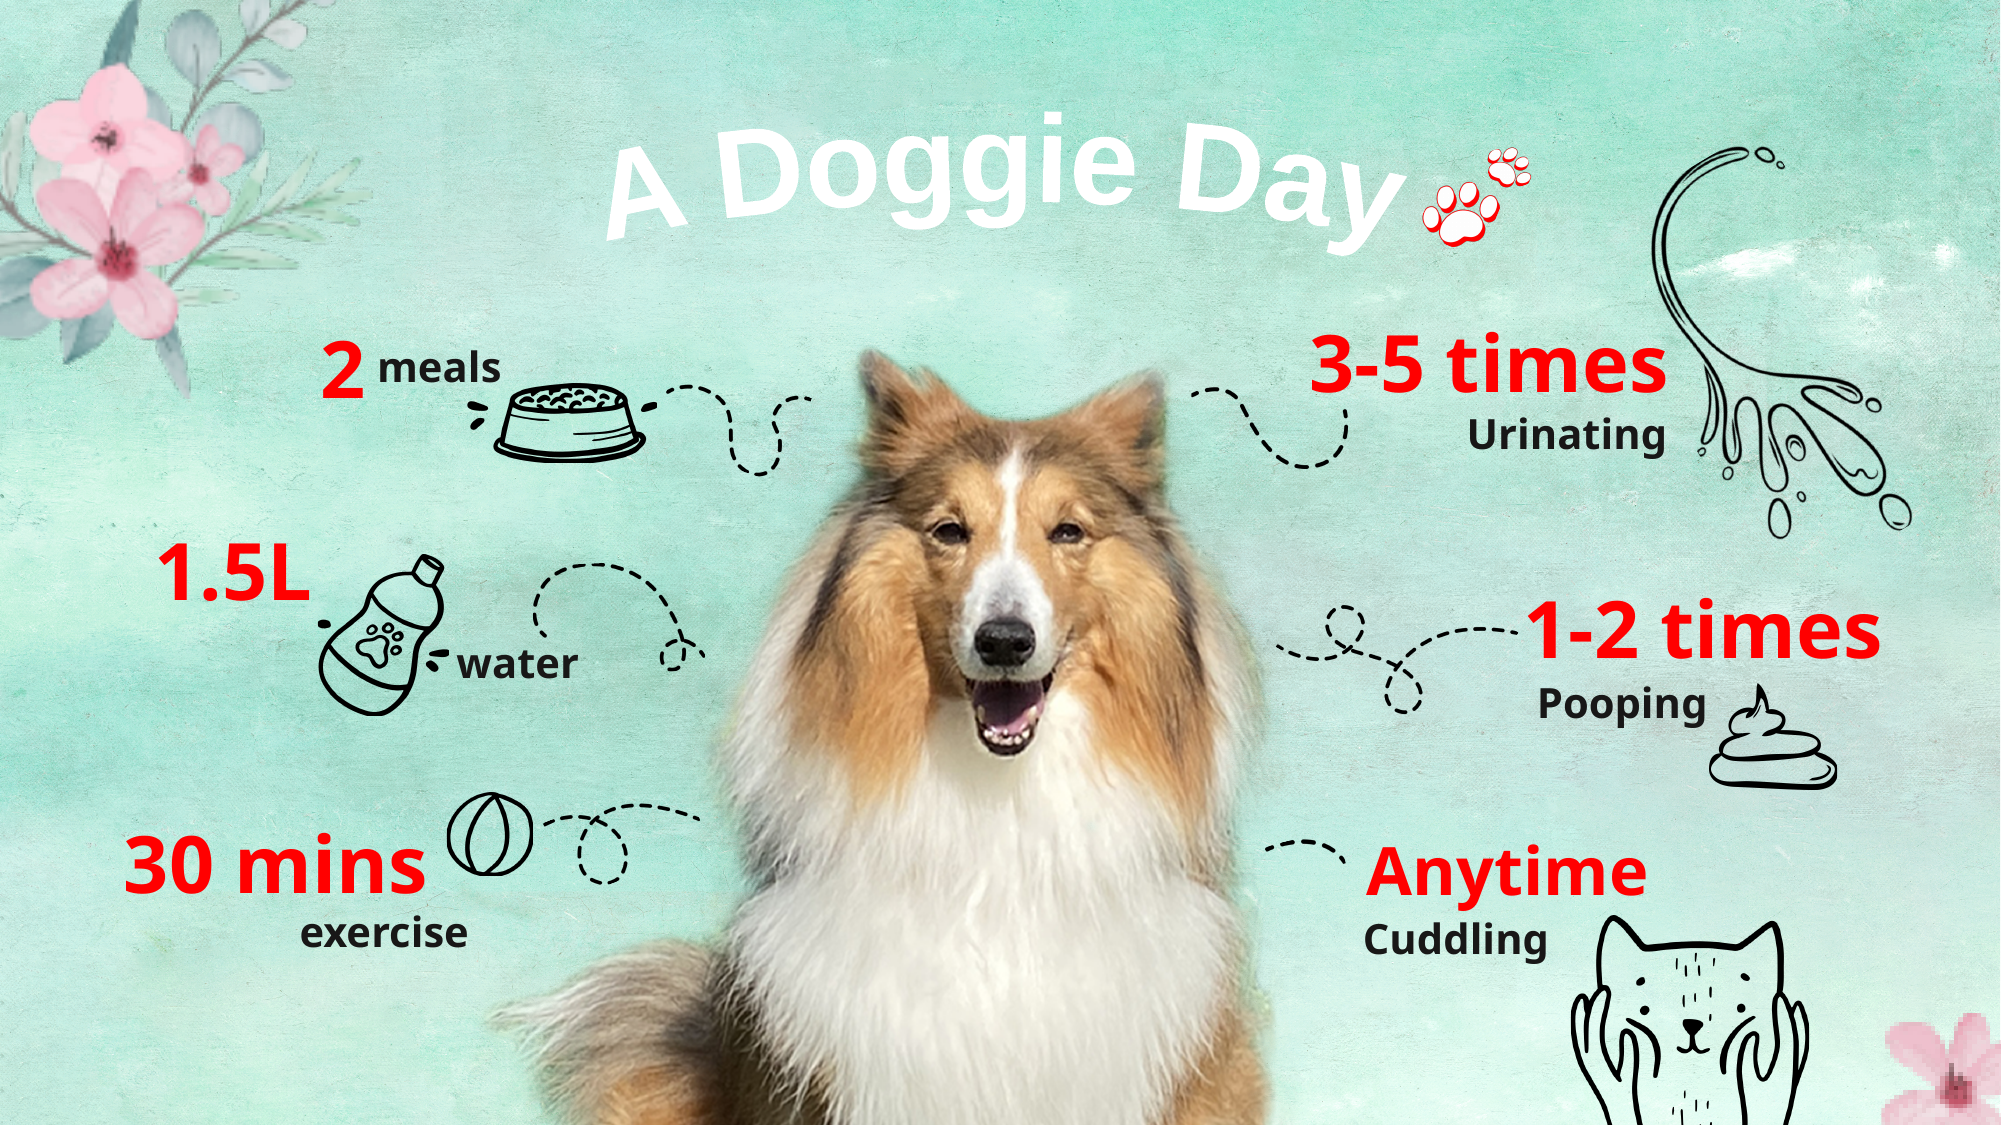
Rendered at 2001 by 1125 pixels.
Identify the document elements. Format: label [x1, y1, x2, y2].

text_box [111, 792, 701, 964]
picture [0, 0, 2001, 1125]
text_box [1267, 821, 1810, 1125]
text_box [280, 311, 801, 465]
text_box [1295, 571, 1999, 789]
text_box [1191, 152, 1885, 573]
text_box [134, 514, 704, 716]
